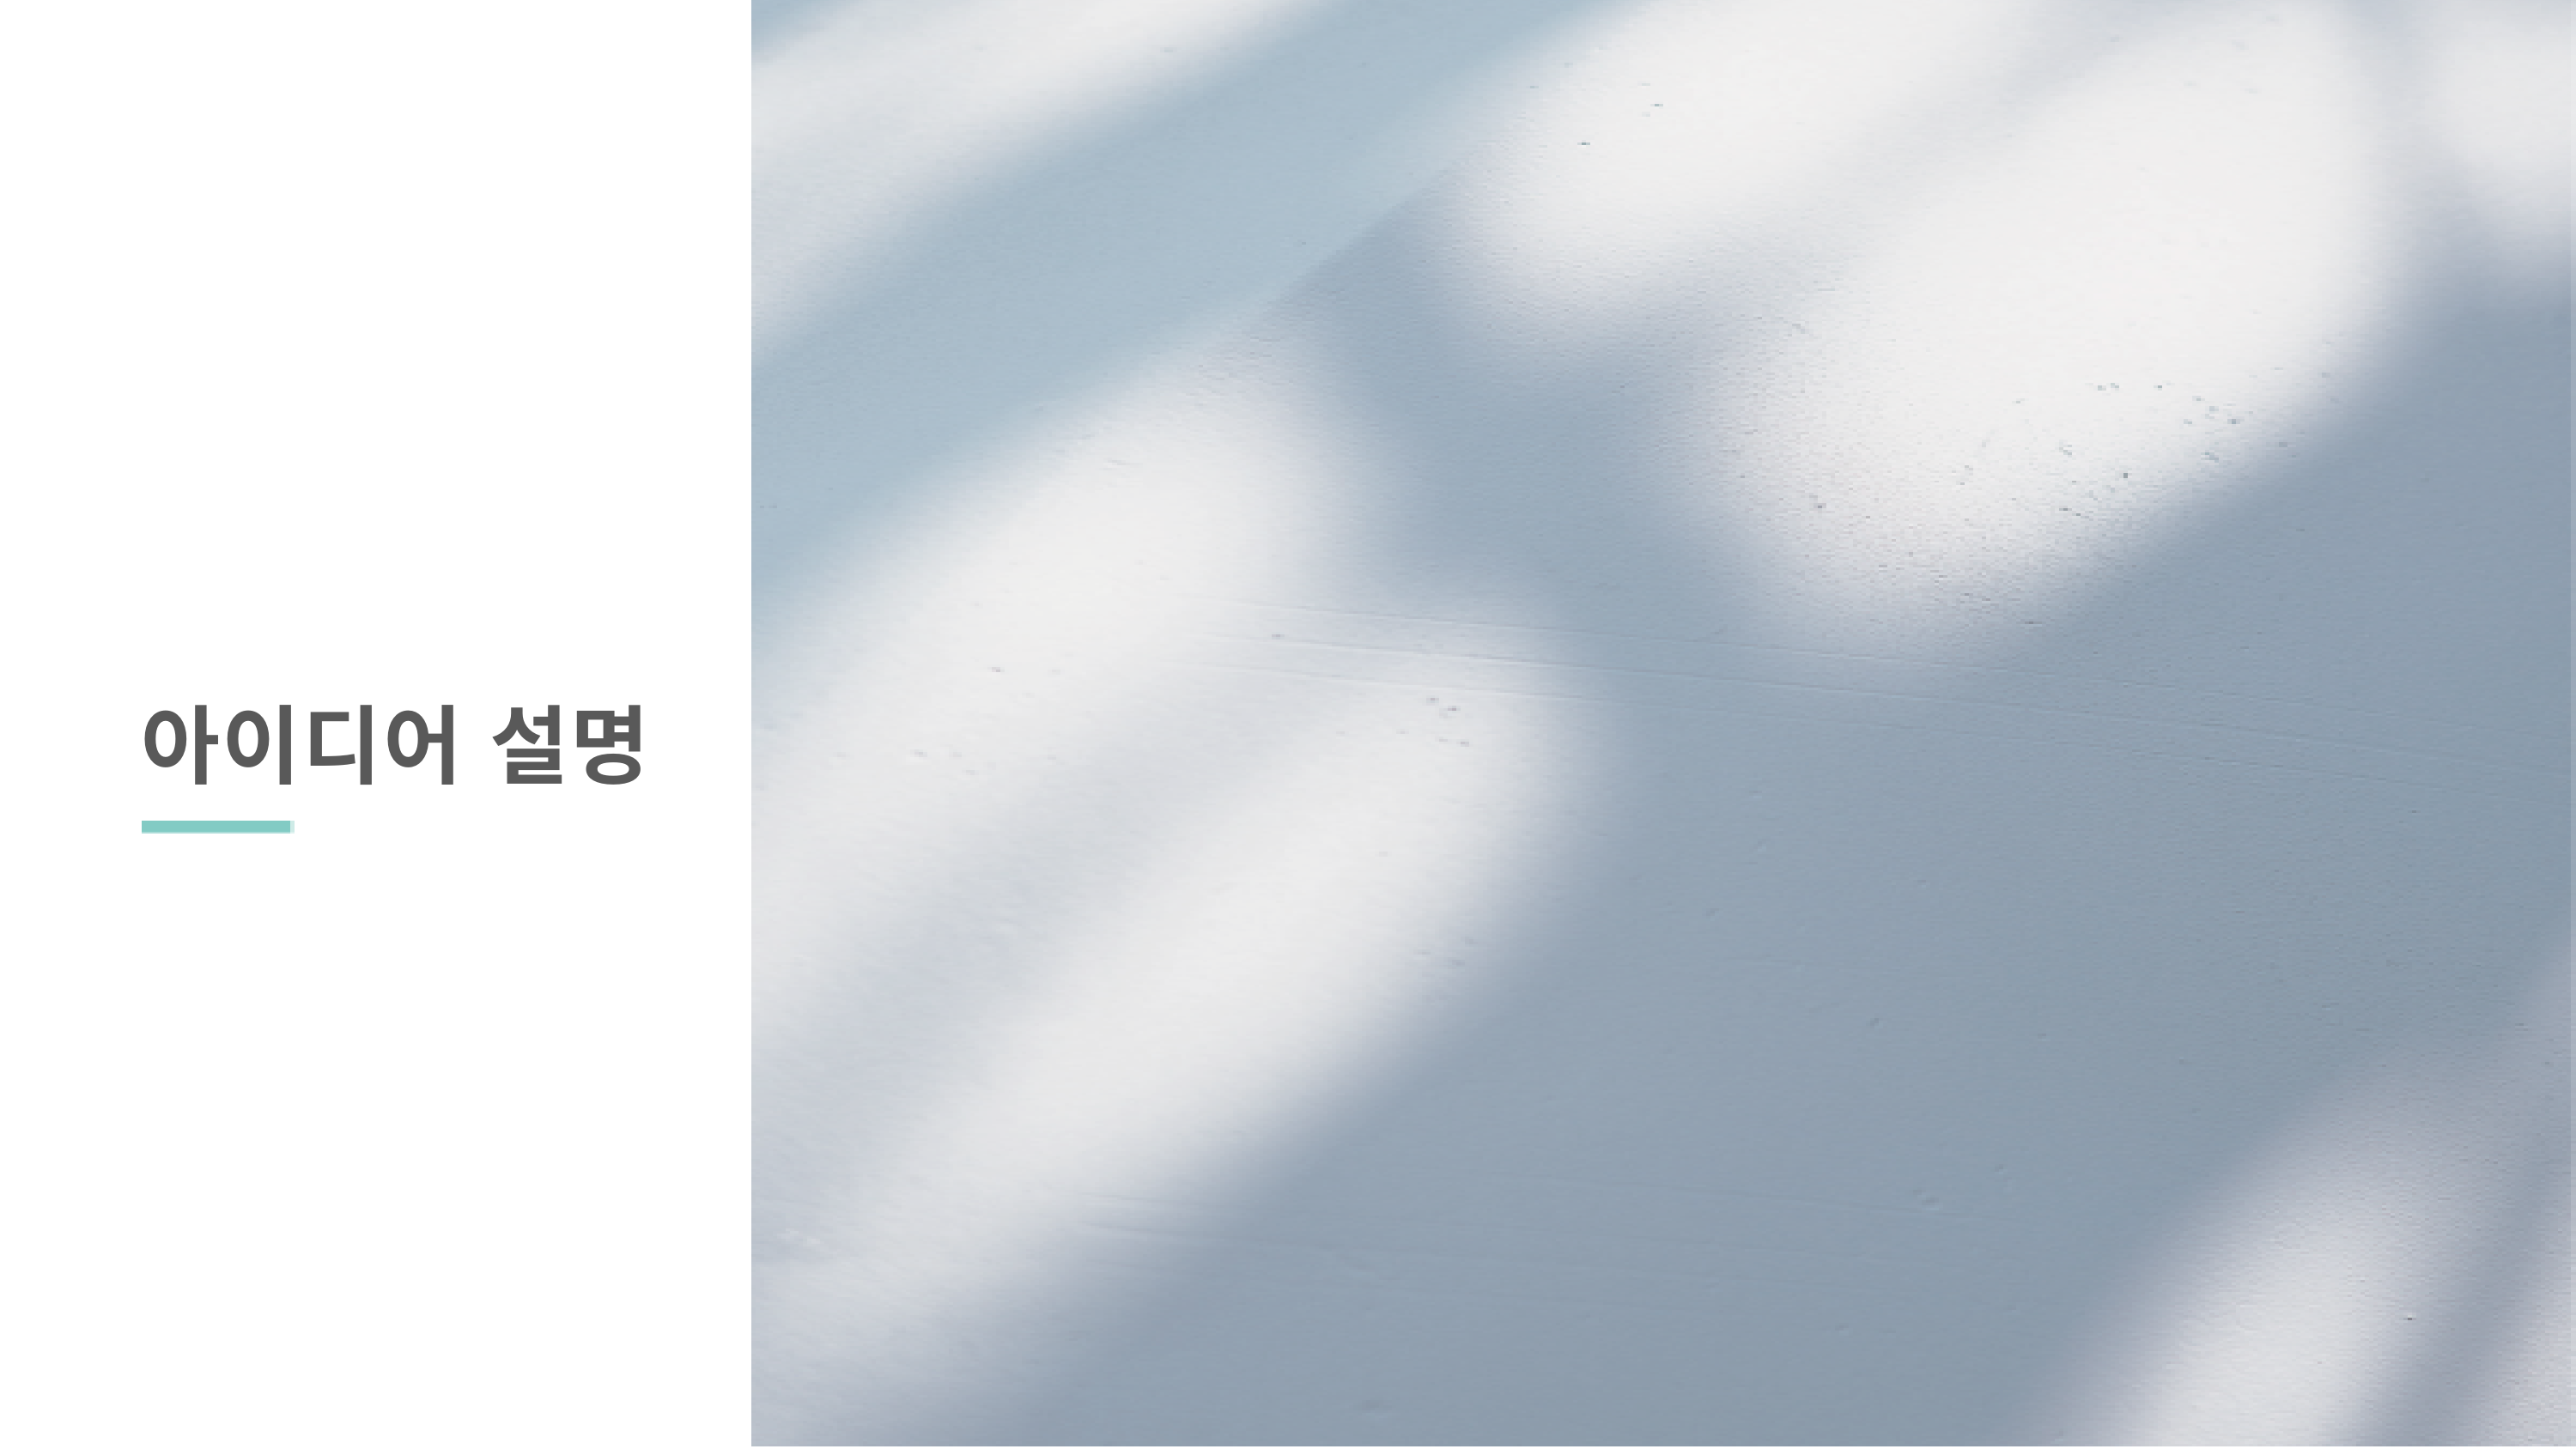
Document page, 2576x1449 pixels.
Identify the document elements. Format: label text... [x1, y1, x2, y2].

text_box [750, 0, 2576, 1449]
text_box 아이디어 설명 [128, 685, 745, 801]
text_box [142, 820, 295, 834]
